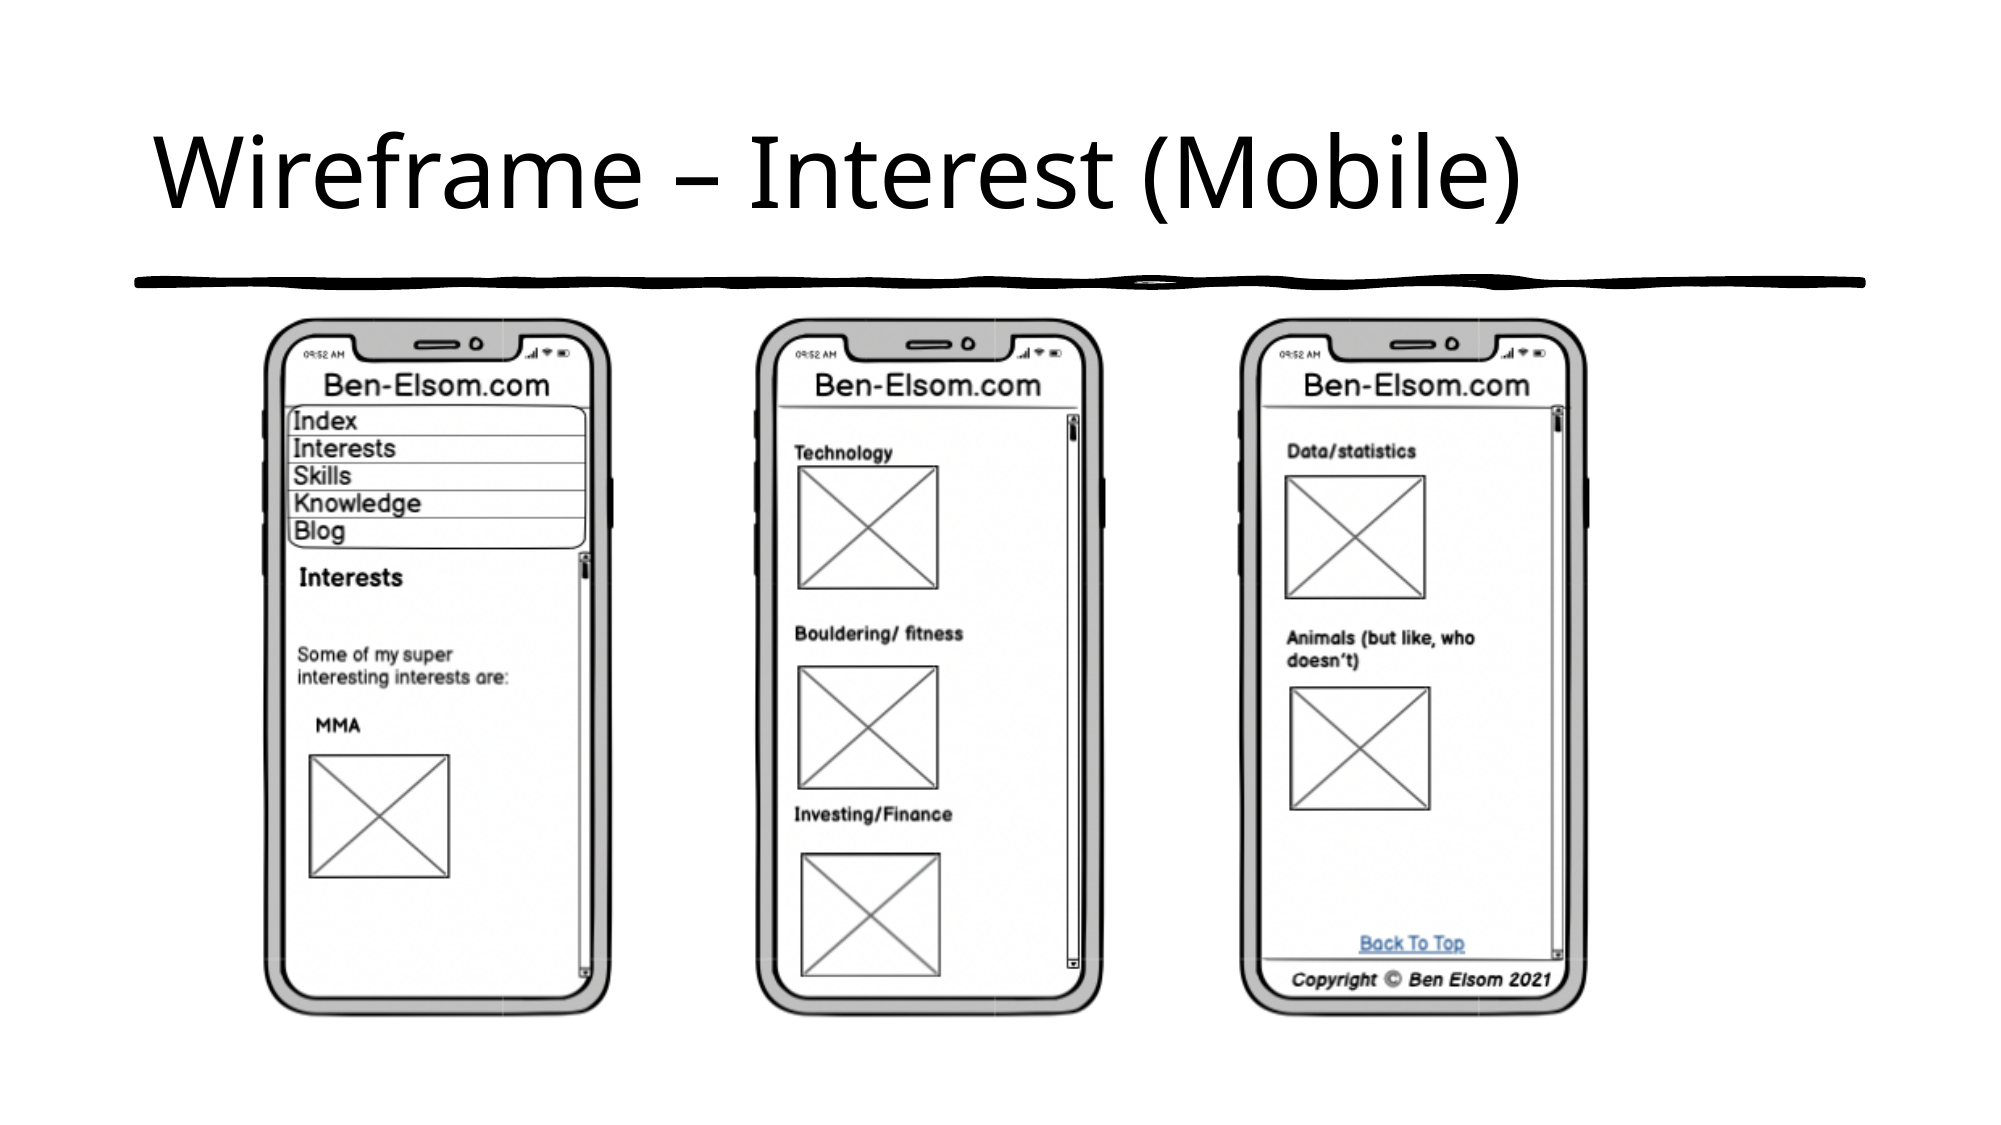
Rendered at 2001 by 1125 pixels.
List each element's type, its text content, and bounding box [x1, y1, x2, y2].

title Wireframe – Interest (Mobile) [137, 59, 1863, 278]
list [224, 306, 1680, 1061]
